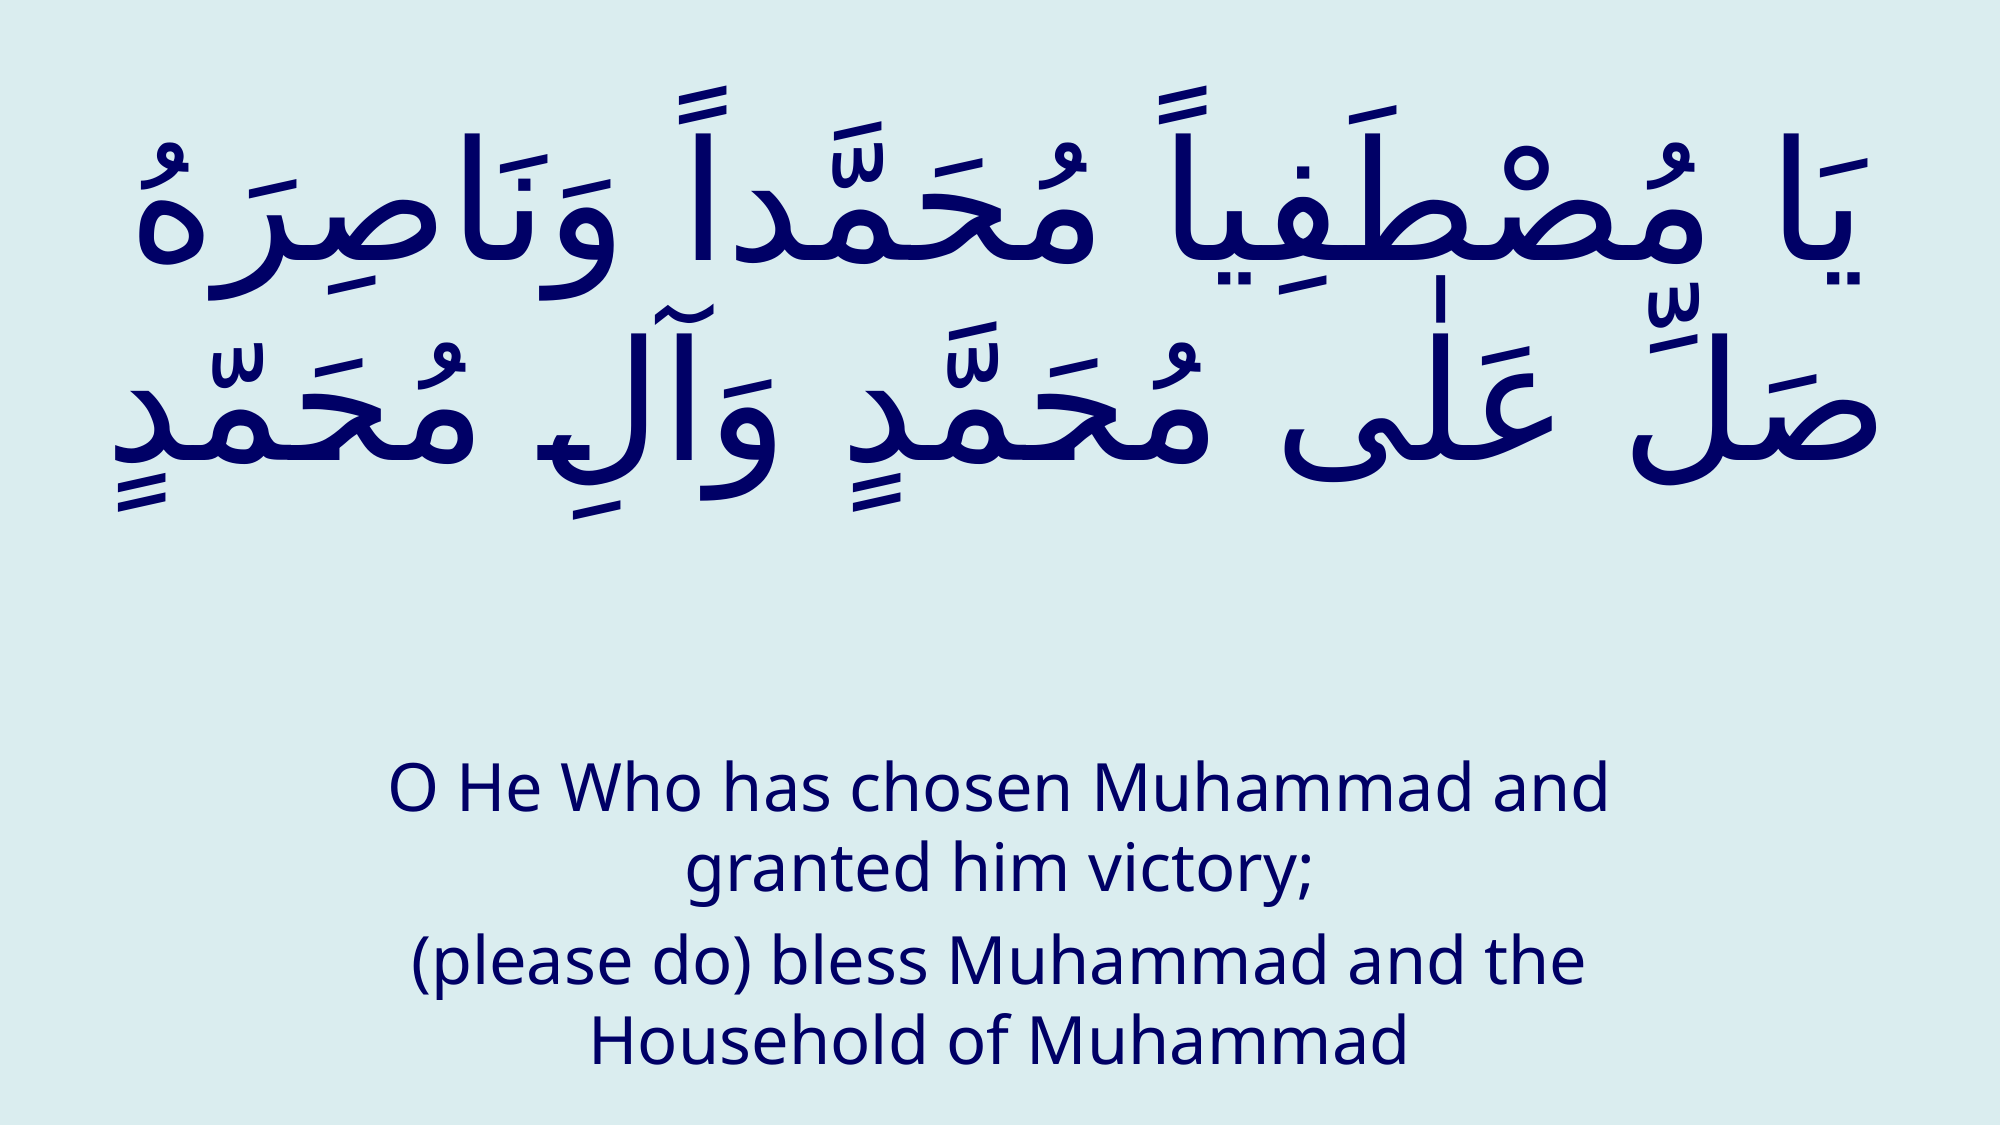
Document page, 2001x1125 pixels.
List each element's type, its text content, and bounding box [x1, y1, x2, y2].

list O He Who has chosen Muhammad and granted him victory; (please do) bless Muhammad and the Household of Muhammad [356, 737, 1644, 1050]
title يَا مُصْطَفِياً مُحَمَّداً وَنَاصِرَهُ صَلِّ عَلٰى مُحَمَّدٍ وَآلِ مُحَمّدٍ [0, 200, 2000, 388]
